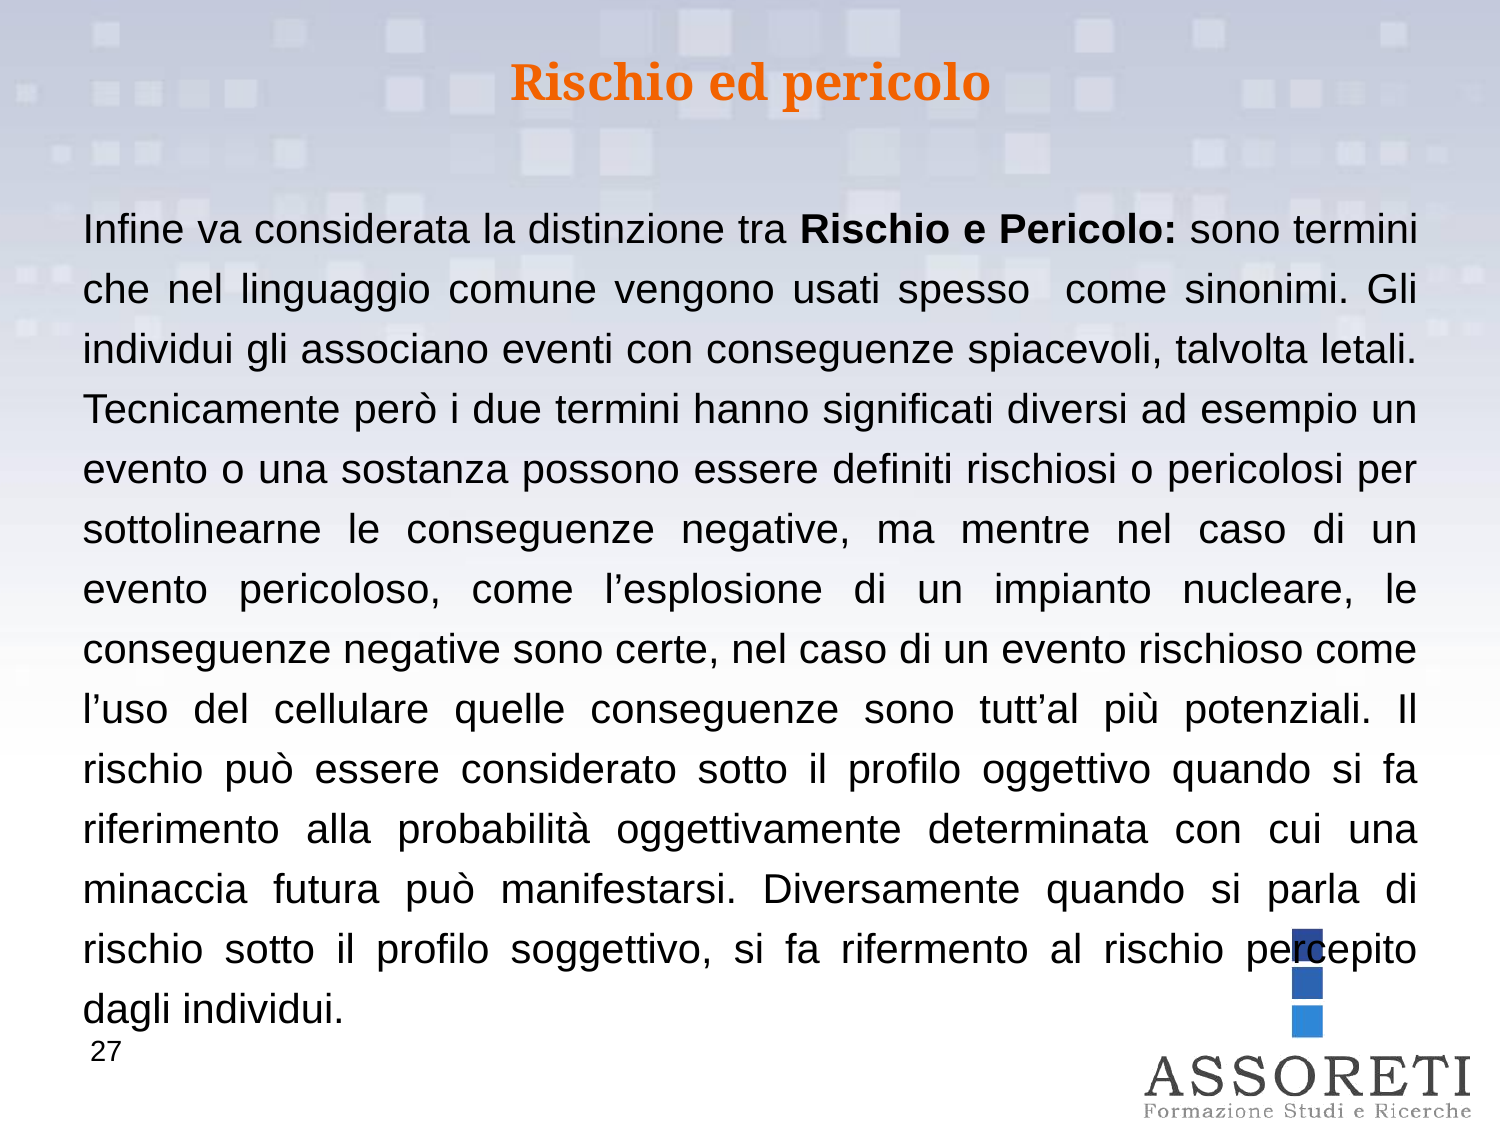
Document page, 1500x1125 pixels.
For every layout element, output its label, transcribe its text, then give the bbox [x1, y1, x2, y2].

picture [0, 0, 1500, 1125]
slide_number 27 [74, 1024, 426, 1103]
text_box Infine va considerata la distinzione tra Rischio e Pericolo: sono termini che nel linguaggio comune vengono usati spesso come sinonimi. Gli individui gli associano eventi con conseguenze spiacevoli, talvolta letali. Tecnicamente però i due termini hanno significati diversi ad esempio un evento o una sostanza possono essere definiti rischiosi o pericolosi per sottolinearne le conseguenze negative, ma mentre nel caso di un evento pericoloso, come l’esplosione di un impianto nucleare, le conseguenze negative sono certe, nel caso di un evento rischioso come l’uso del cellulare quelle conseguenze sono tutt’al più potenziali. Il rischio può essere considerato sotto il profilo oggettivo quando si fa riferimento alla probabilità oggettivamente determinata con cui una minaccia futura può manifestarsi. Diversamente quando si parla di rischio sotto il profilo soggettivo, si fa rifermento al rischio percepito dagli individui. [68, 184, 1434, 1040]
text_box Rischio ed pericolo [72, 42, 1431, 118]
